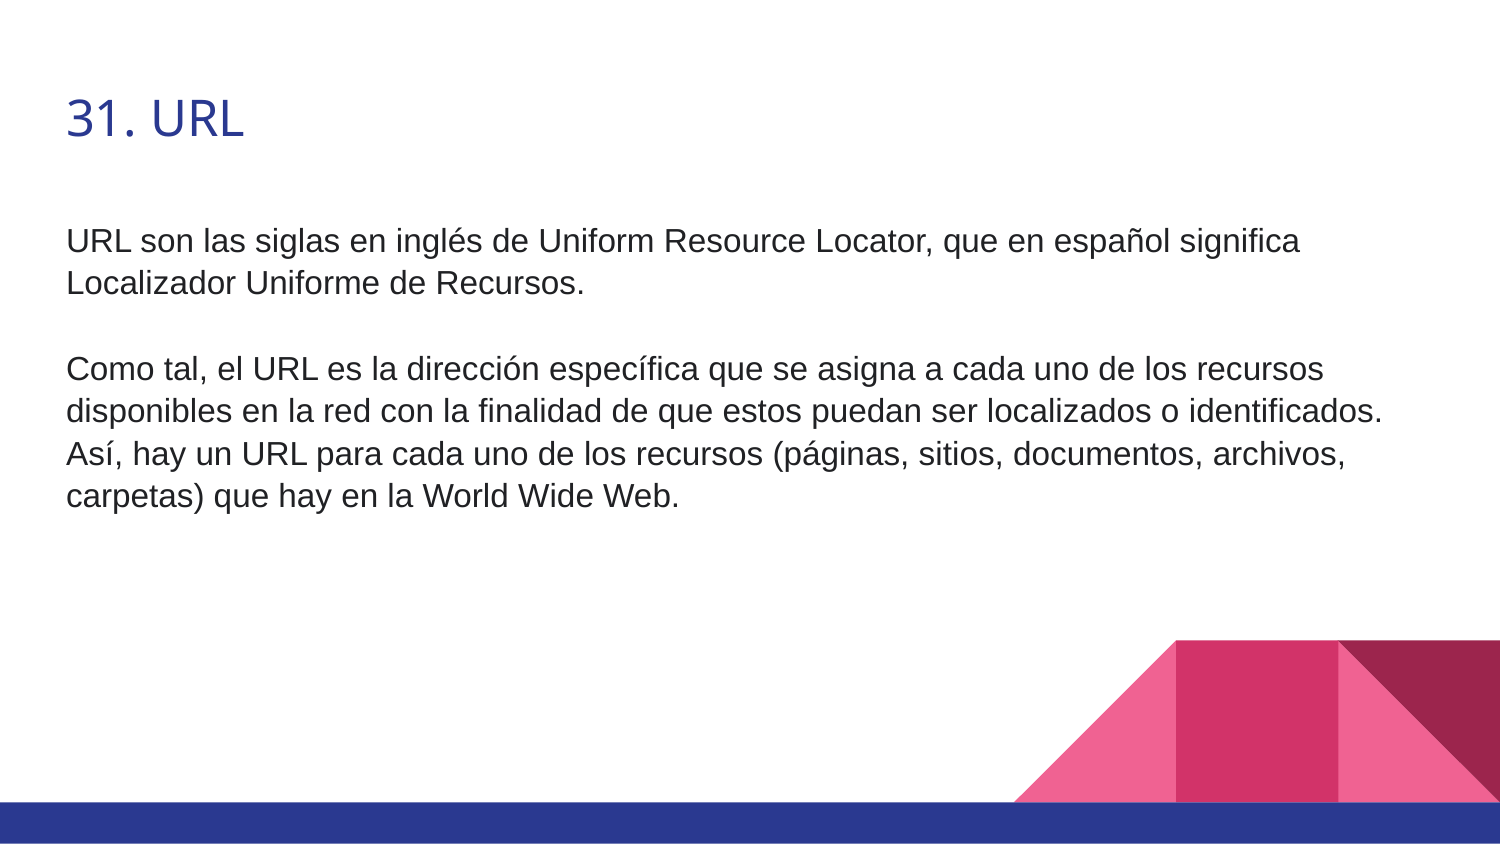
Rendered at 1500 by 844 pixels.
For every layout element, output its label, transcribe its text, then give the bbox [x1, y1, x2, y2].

title 31. URL [51, 67, 1449, 167]
list URL son las siglas en inglés de Uniform Resource Locator, que en español significa Localizador Uniforme de Recursos. Como tal, el URL es la dirección específica que se asigna a cada uno de los recursos disponibles en la red con la finalidad de que estos puedan ser localizados o identificados. Así, hay un URL para cada uno de los recursos (páginas, sitios, documentos, archivos, carpetas) que hay en la World Wide Web. [51, 201, 1449, 750]
